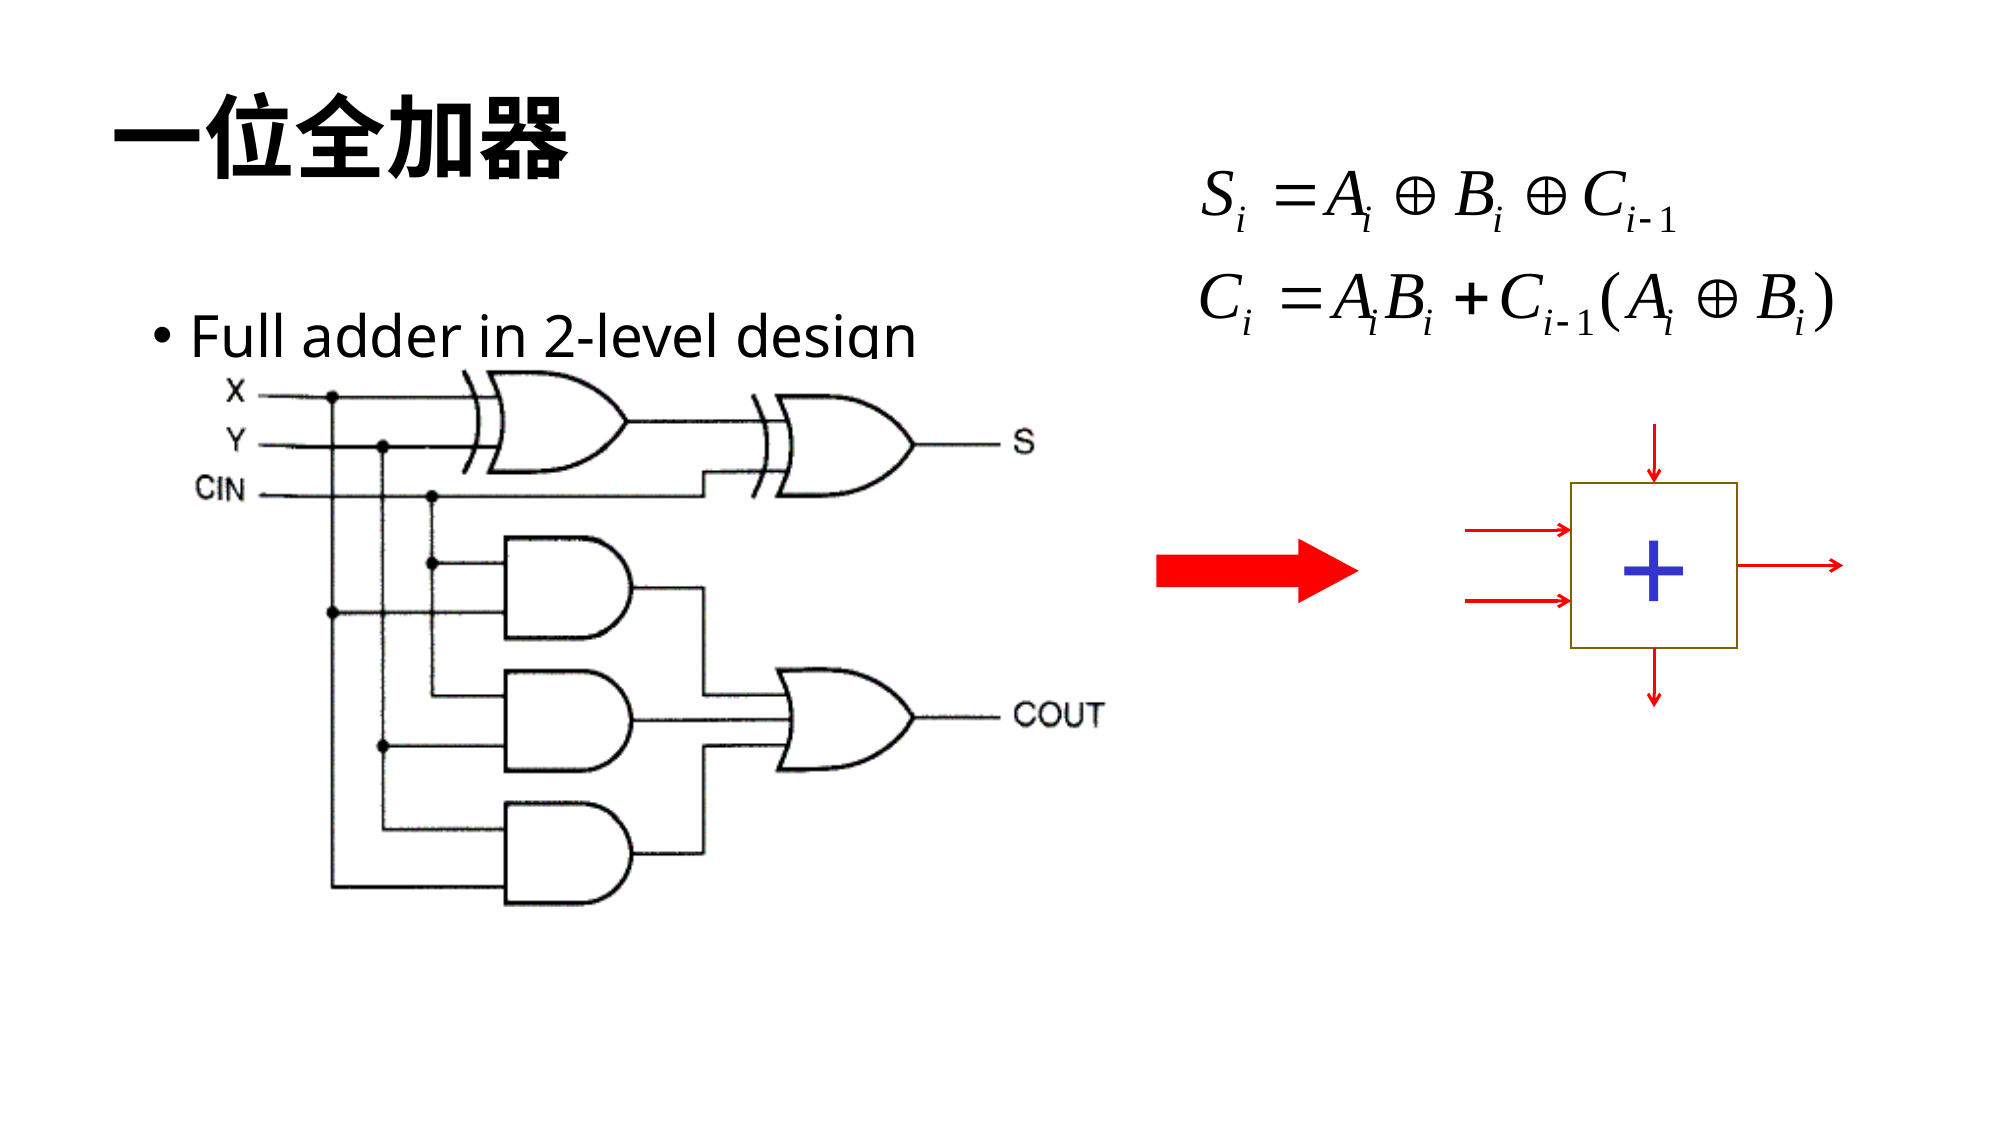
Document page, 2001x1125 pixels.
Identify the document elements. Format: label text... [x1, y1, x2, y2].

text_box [1465, 423, 1844, 708]
title 一位全加器 [96, 32, 646, 250]
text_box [1189, 149, 1847, 351]
text_box [1156, 538, 1359, 604]
list Full adder in 2-level design [137, 299, 1863, 1014]
picture [184, 359, 1115, 917]
